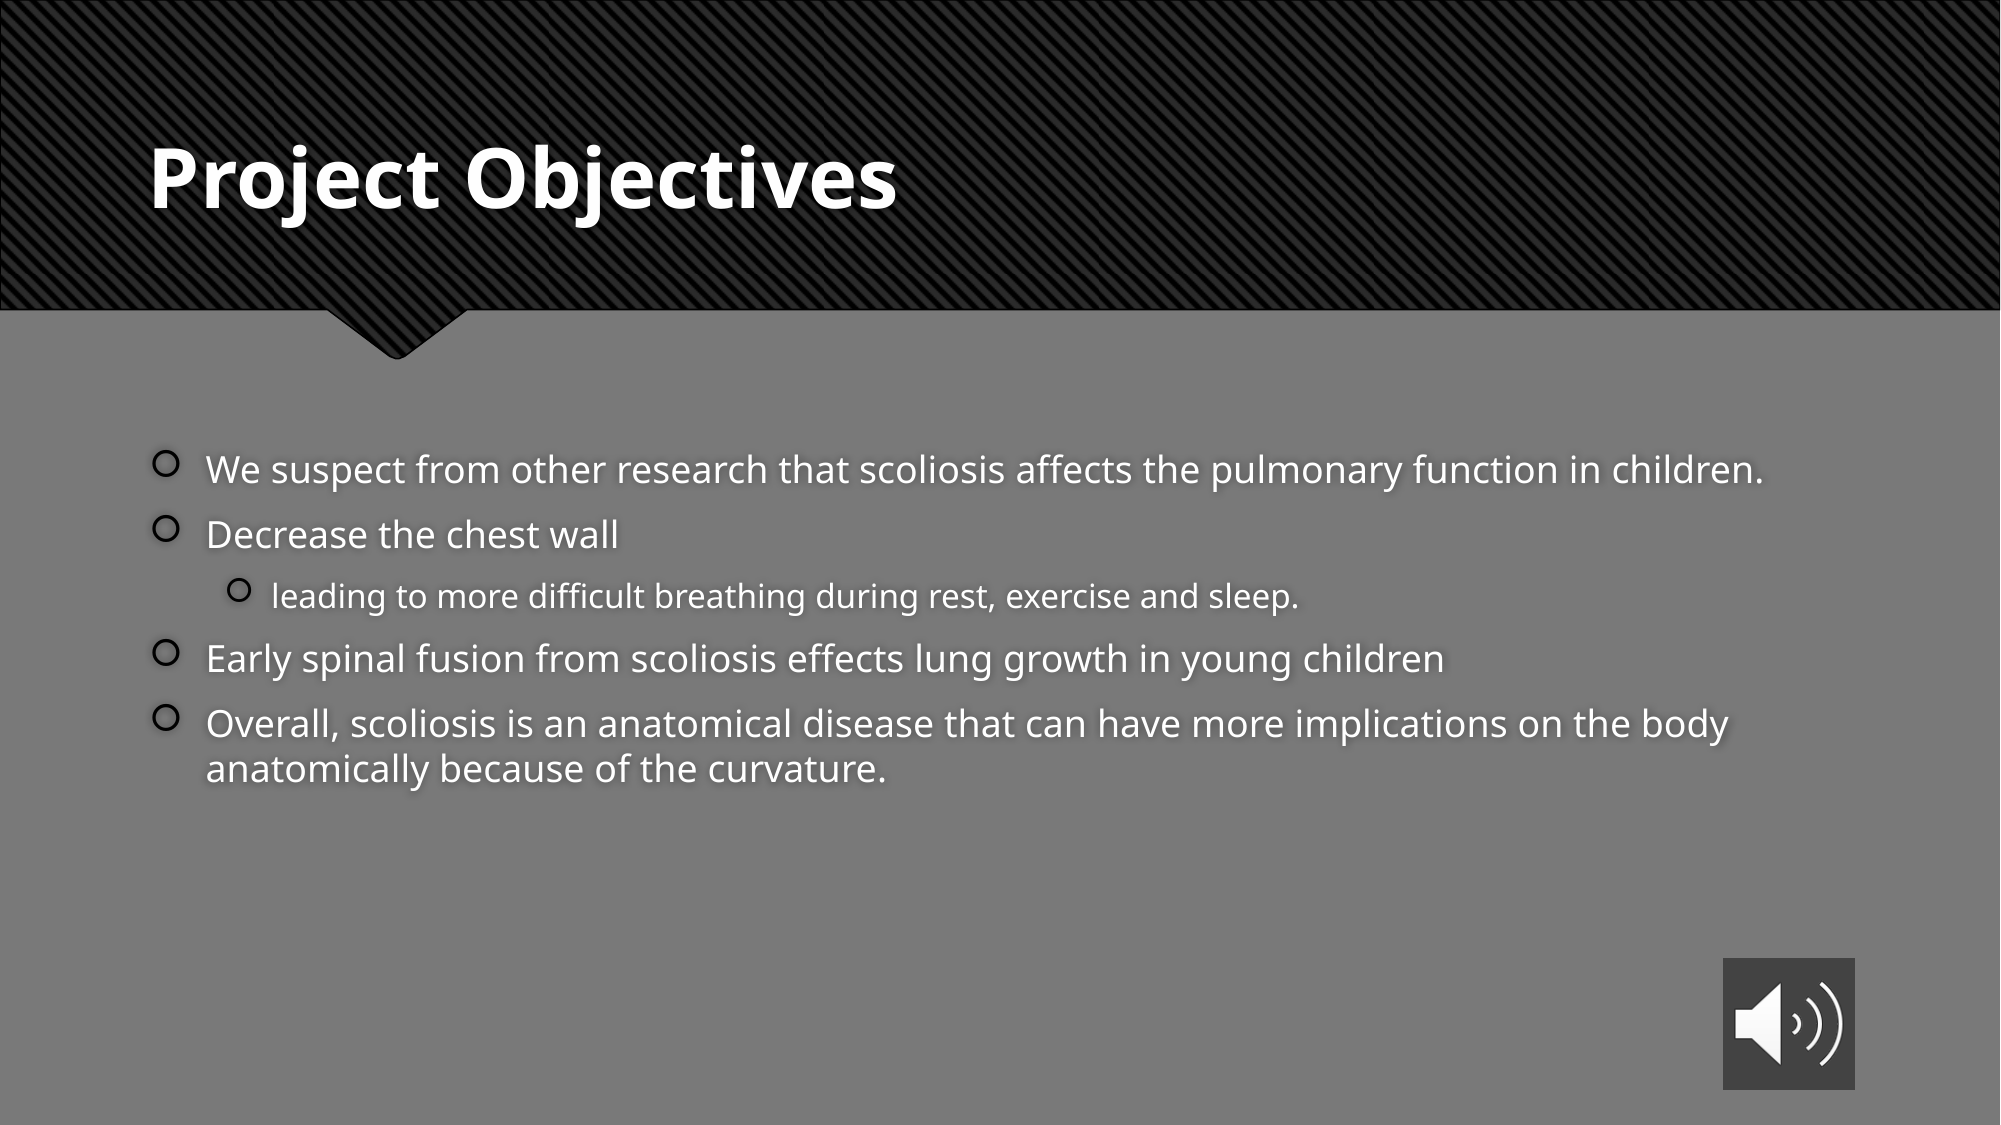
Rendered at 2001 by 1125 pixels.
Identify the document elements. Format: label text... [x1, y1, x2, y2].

list We suspect from other research that scoliosis affects the pulmonary function in children. Decrease the chest wall leading to more difficult breathing during rest, exercise and sleep. Early spinal fusion from scoliosis effects lung growth in young children Overall, scoliosis is an anatomical disease that can have more implications on the body anatomically because of the curvature. [134, 364, 1866, 962]
title Project Objectives [132, 73, 1868, 233]
picture [1721, 957, 1856, 1091]
